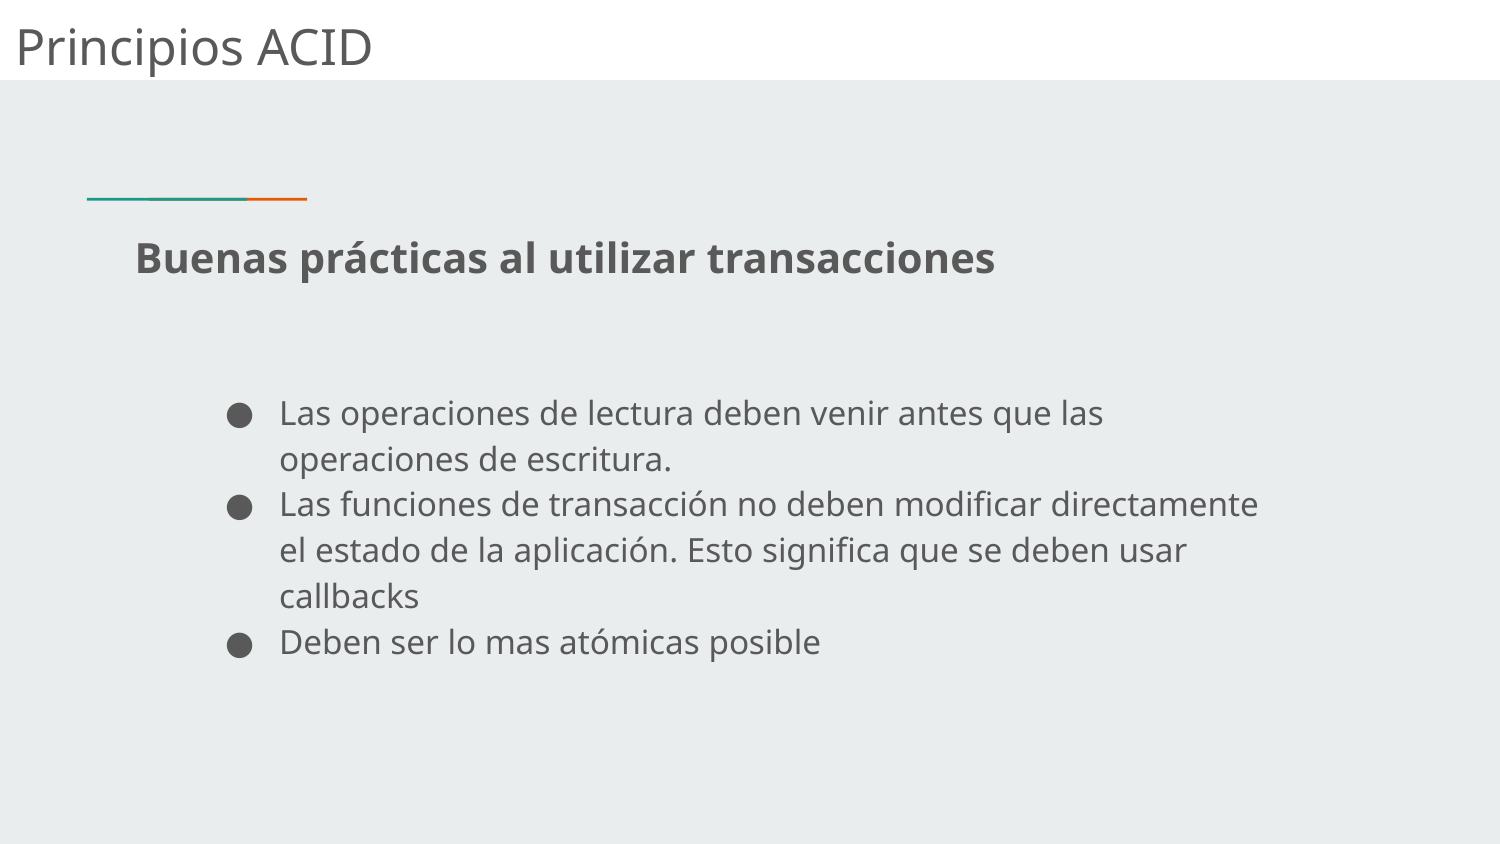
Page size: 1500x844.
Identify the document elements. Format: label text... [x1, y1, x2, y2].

title Buenas prácticas al utilizar transacciones [119, 216, 1381, 490]
text_box Las operaciones de lectura deben venir antes que las operaciones de escritura. Las funciones de transacción no deben modificar directamente el estado de la aplicación. Esto significa que se deben usar callbacks Deben ser lo mas atómicas posible [189, 370, 1311, 677]
text_box Principios ACID [0, 0, 493, 90]
